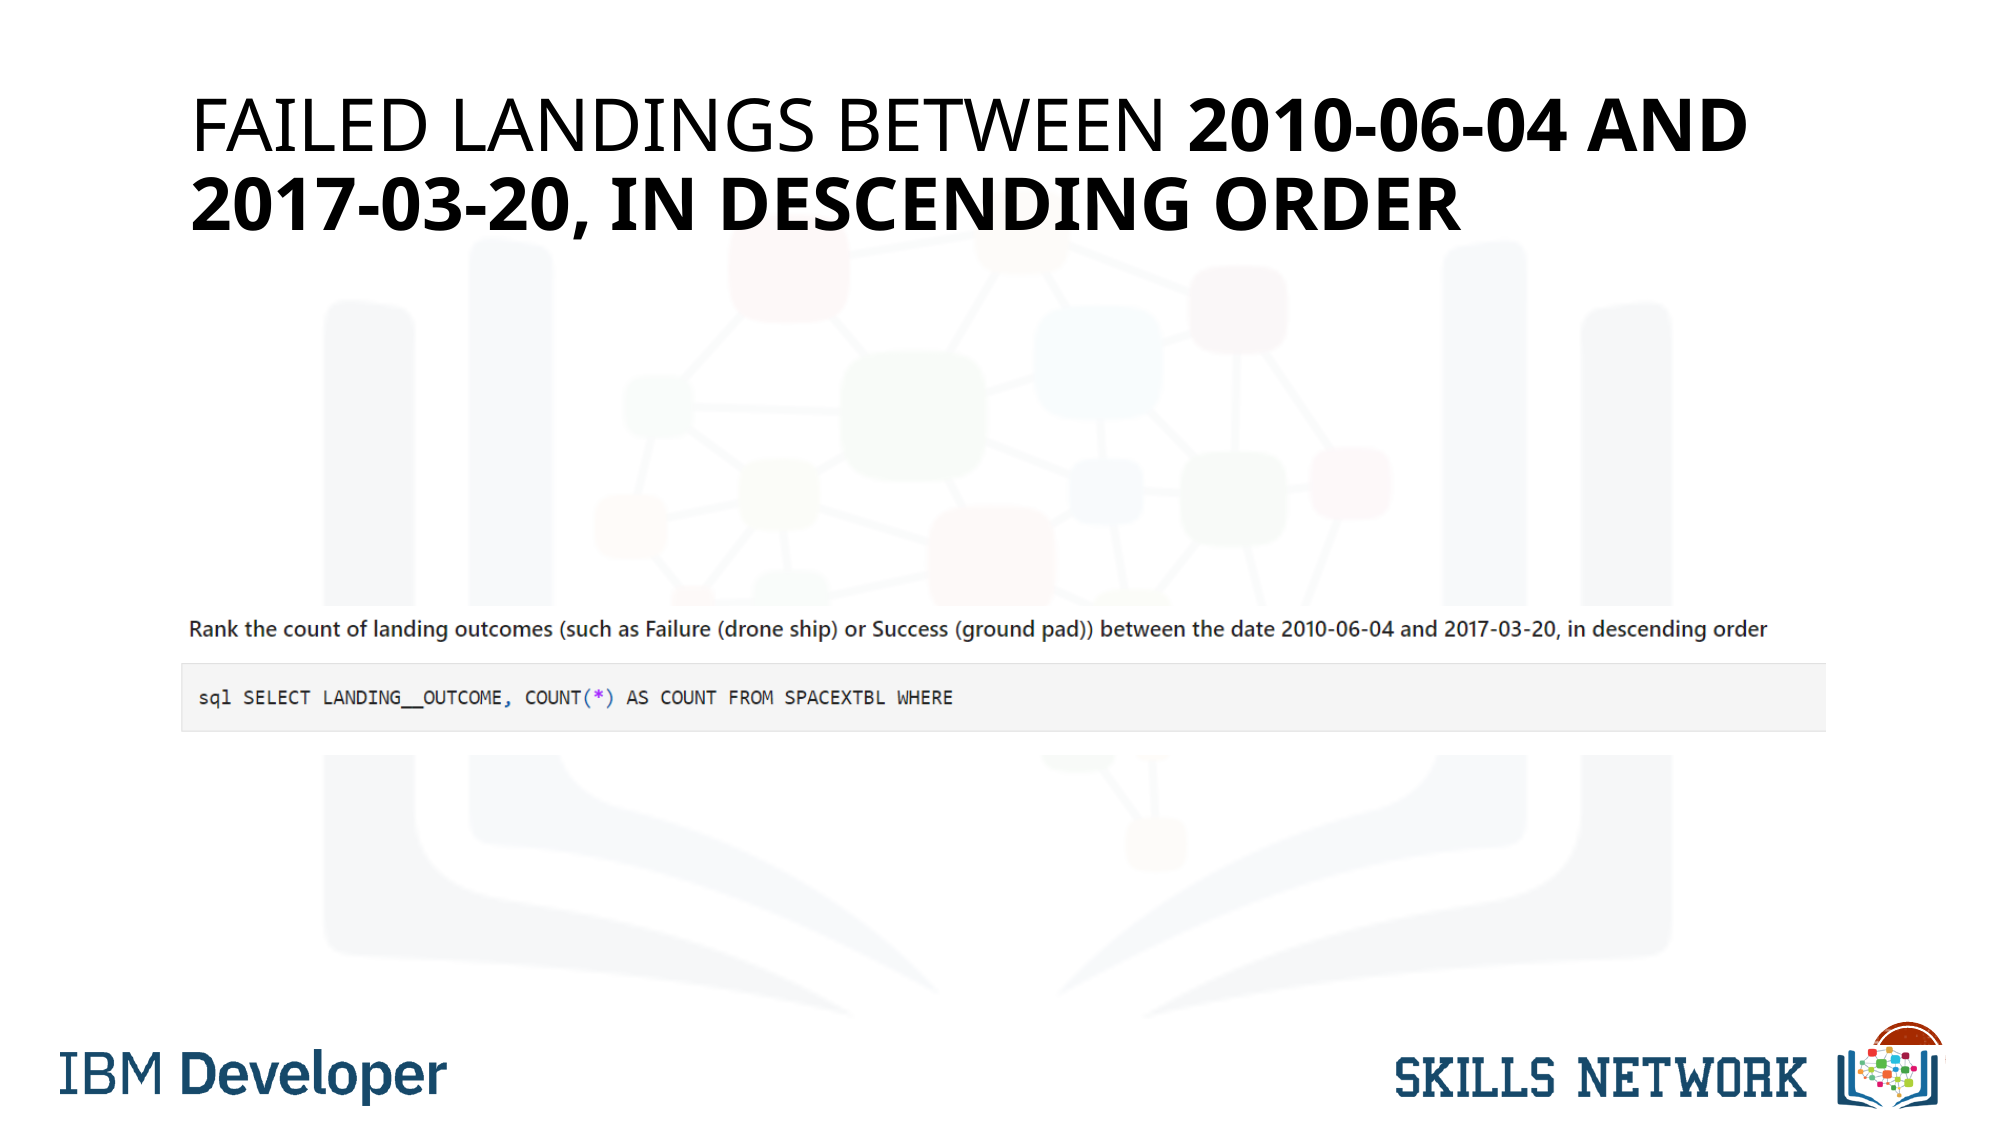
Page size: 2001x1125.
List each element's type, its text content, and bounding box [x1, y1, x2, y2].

picture [1390, 1045, 1945, 1111]
title Failed landings between 2010-06-04 and 2017-03-20, in descending order [175, 79, 1826, 344]
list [175, 606, 1826, 754]
picture [55, 1045, 459, 1108]
